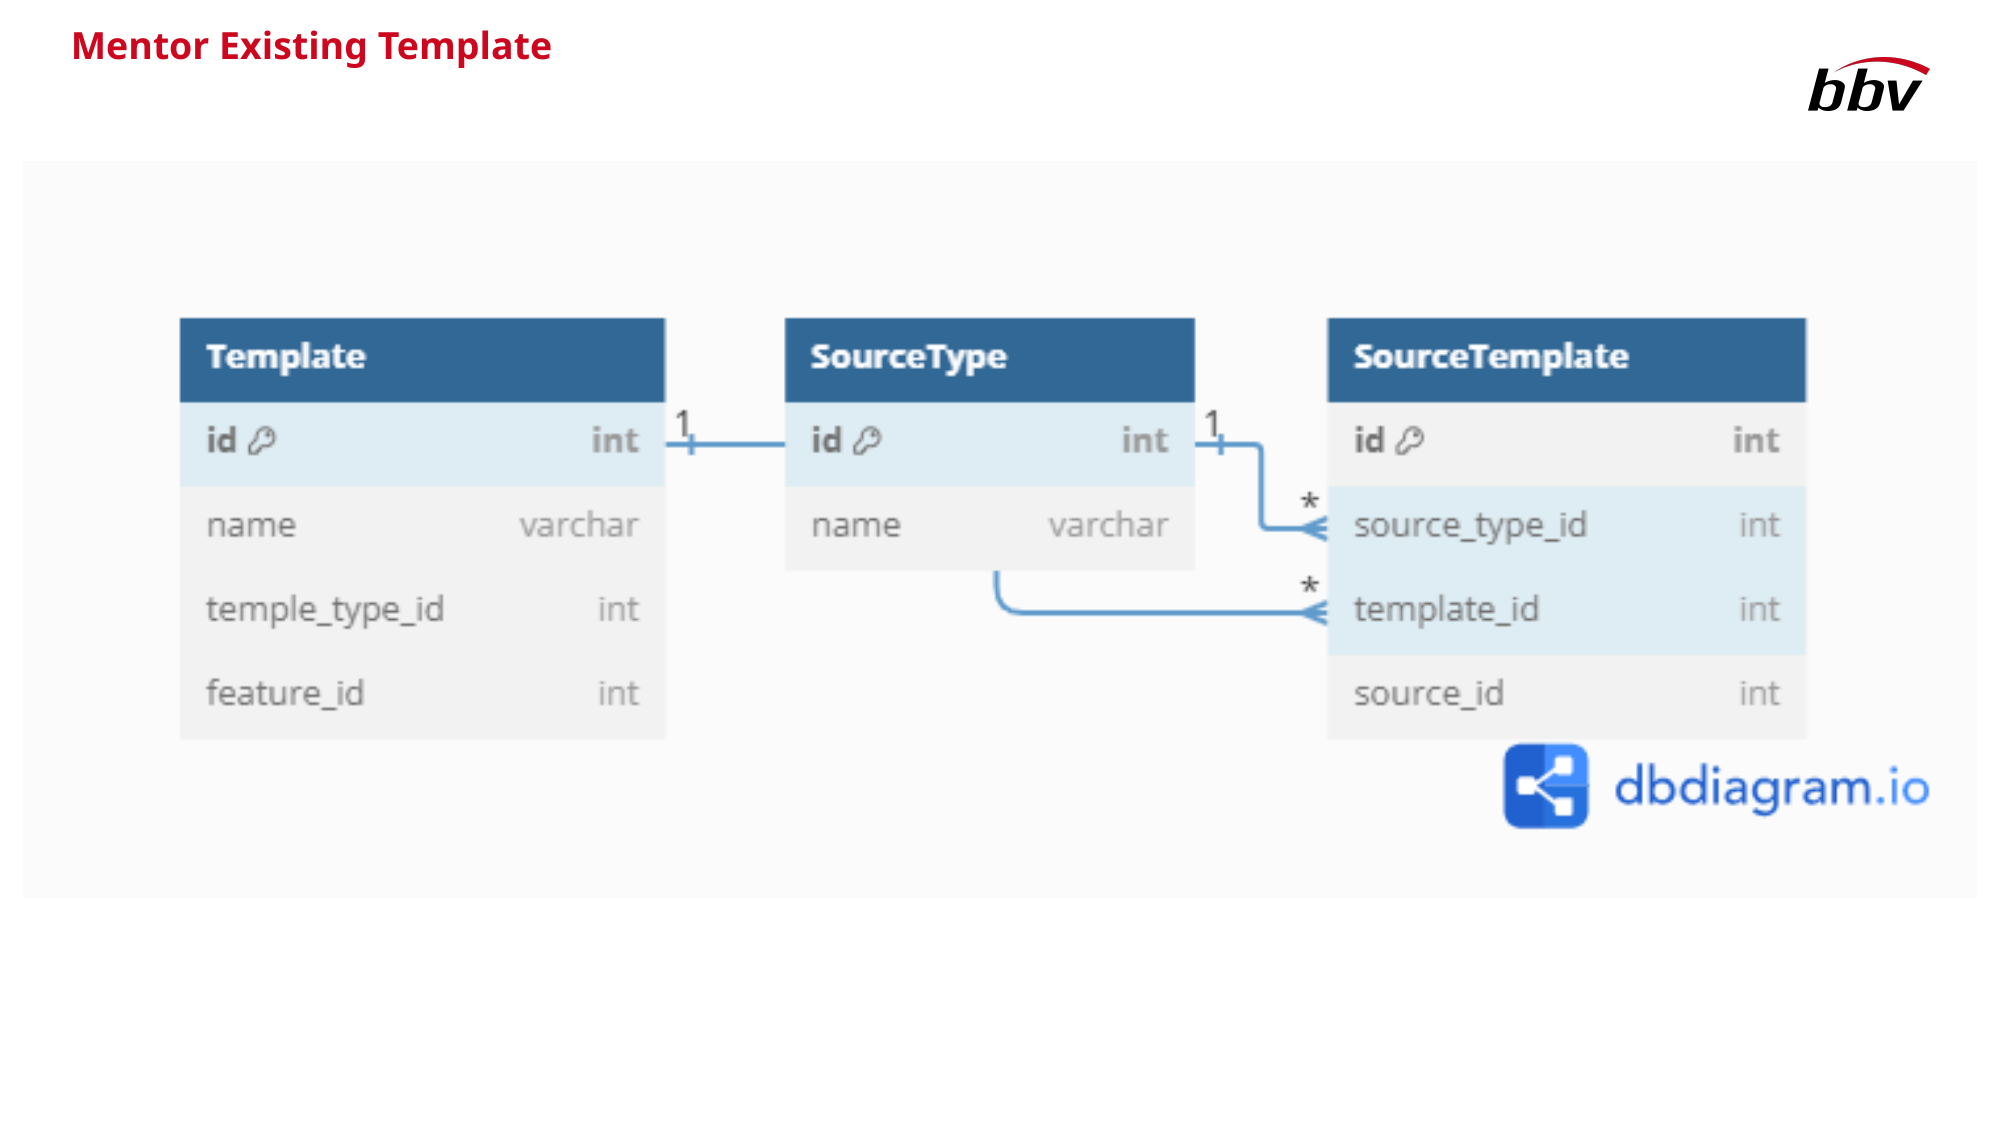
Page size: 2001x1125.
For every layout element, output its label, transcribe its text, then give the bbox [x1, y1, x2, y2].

picture [23, 161, 1977, 898]
title Mentor Existing Template [70, 0, 1666, 89]
picture [1808, 57, 1930, 111]
